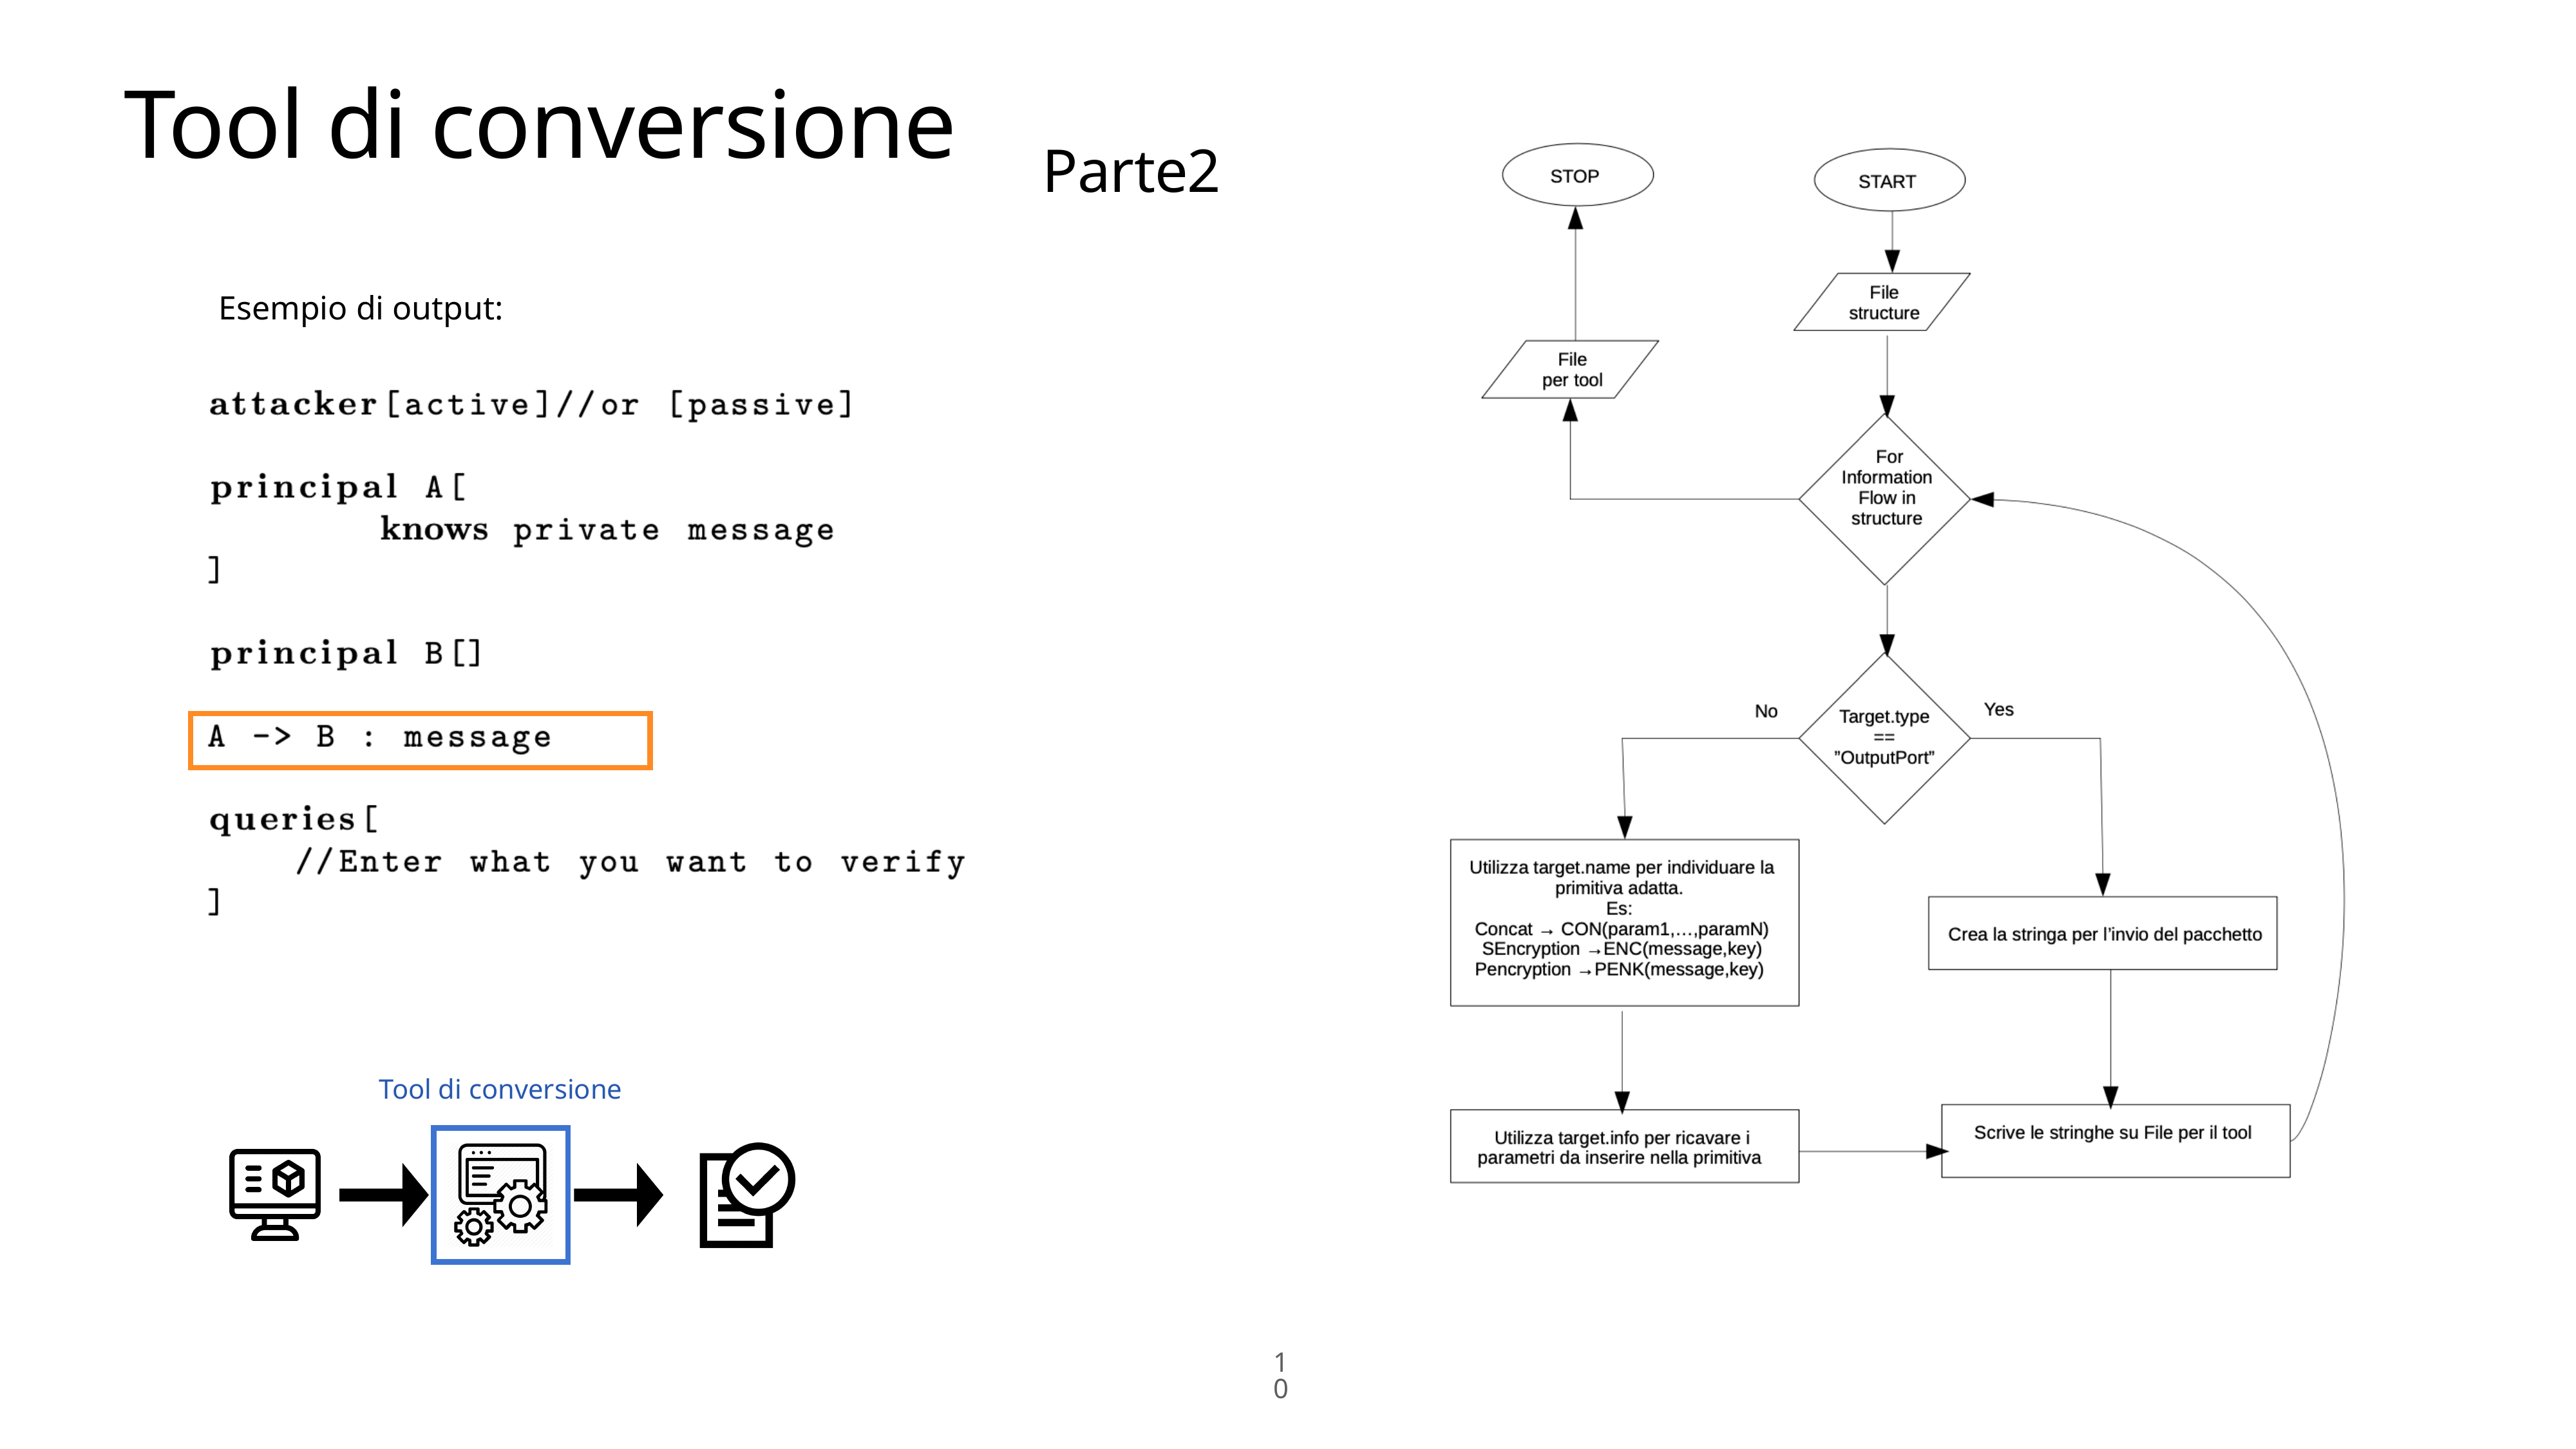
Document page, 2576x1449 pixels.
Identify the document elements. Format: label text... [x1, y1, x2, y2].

slide_number 10 [1267, 1341, 1309, 1388]
list Parte2 [986, 127, 1278, 216]
picture [1397, 90, 2376, 1221]
text_box [574, 1162, 664, 1227]
picture [153, 356, 1177, 956]
picture [447, 1141, 554, 1249]
text_box Esempio di output: [213, 287, 509, 332]
text_box [433, 1128, 568, 1262]
title Tool di conversione [0, 80, 1700, 263]
text_box [339, 1162, 429, 1227]
picture [680, 1128, 814, 1262]
text_box Tool di conversione [374, 1070, 628, 1111]
picture [229, 1149, 321, 1241]
